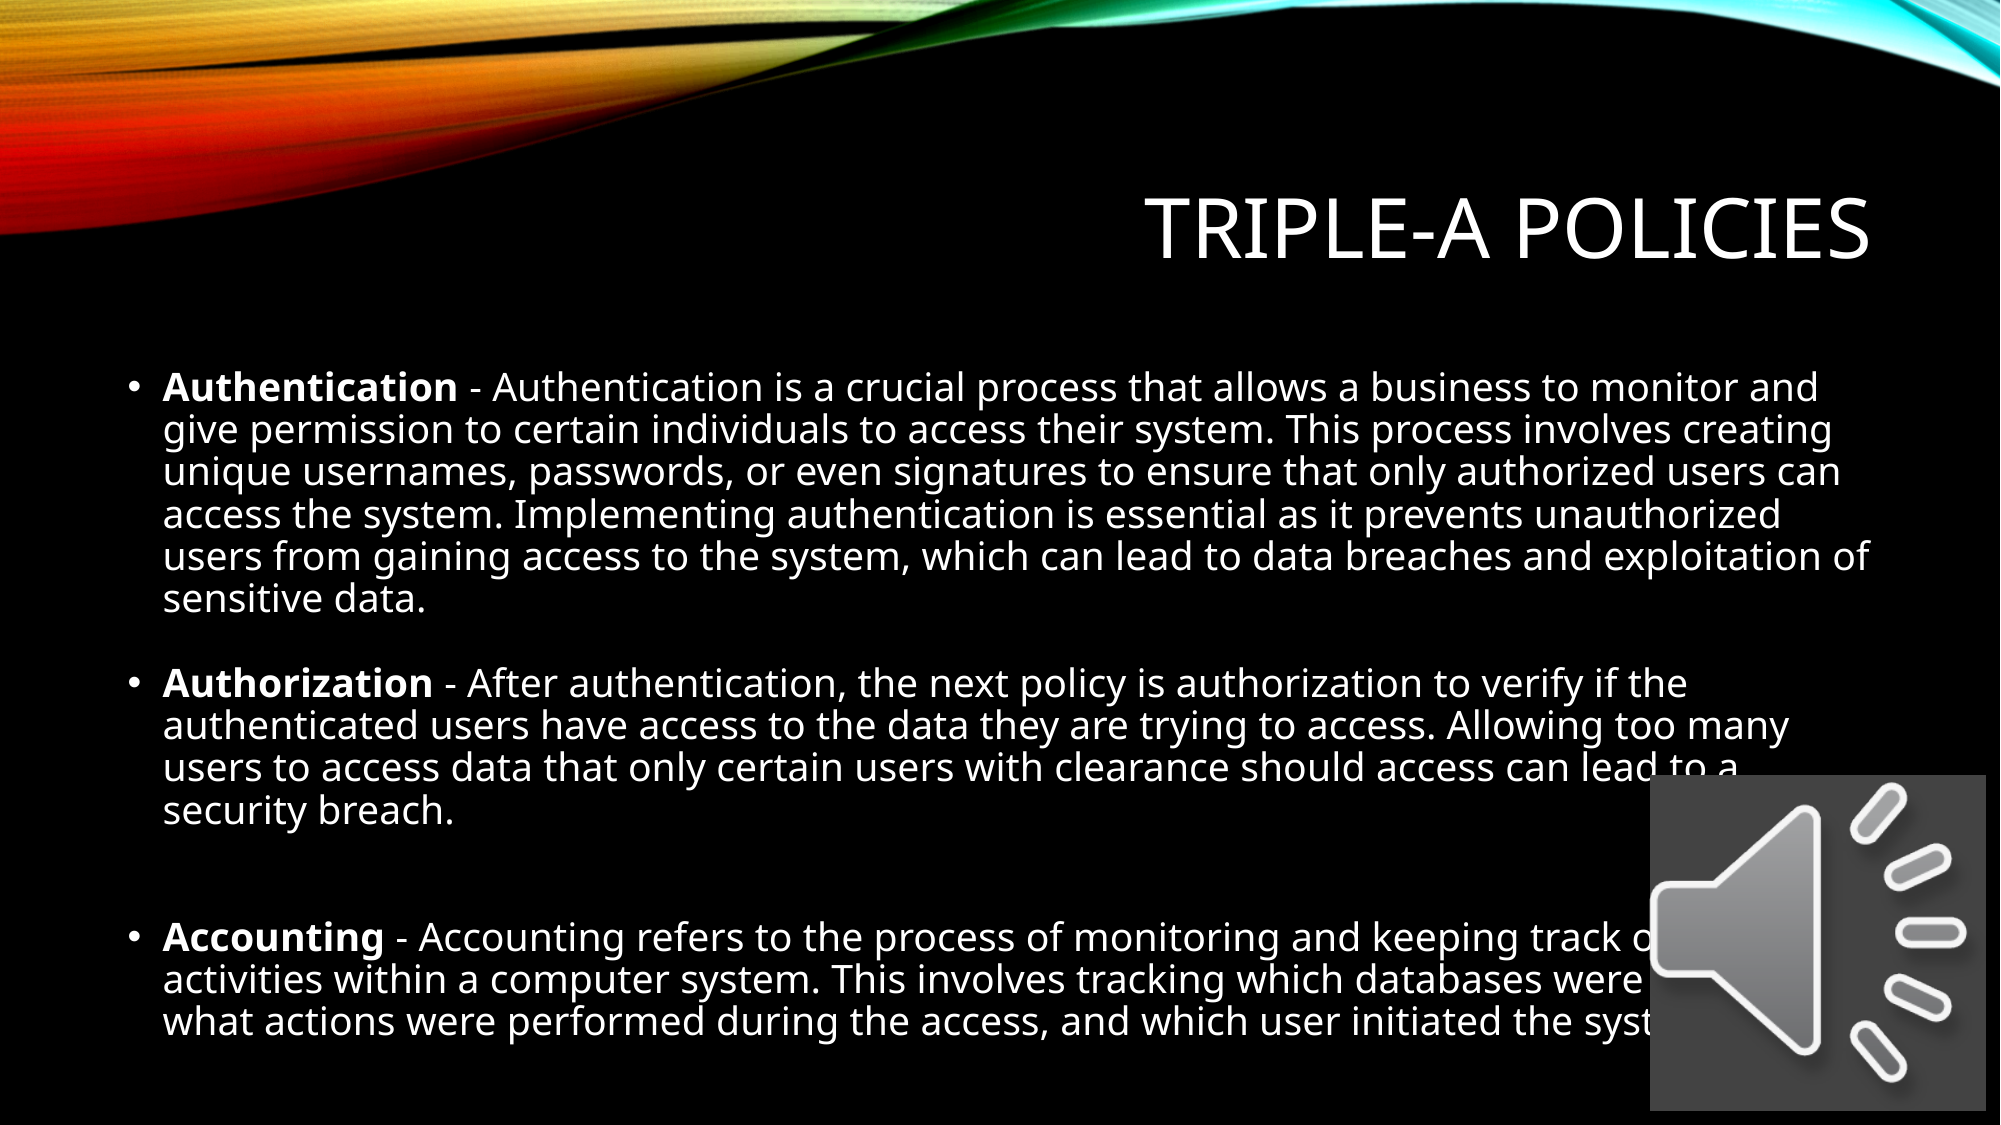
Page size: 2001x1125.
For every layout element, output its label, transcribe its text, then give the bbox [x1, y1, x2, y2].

picture [0, 0, 2000, 237]
list Authentication - Authentication is a crucial process that allows a business to monitor and give permission to certain individuals to access their system. This process involves creating unique usernames, passwords, or even signatures to ensure that only authorized users can access the system. Implementing authentication is essential as it prevents unauthorized users from gaining access to the system, which can lead to data breaches and exploitation of sensitive data. Authorization - After authentication, the next policy is authorization to verify if the authenticated users have access to the data they are trying to access. Allowing too many users to access data that only certain users with clearance should access can lead to a security breach. Accounting - Accounting refers to the process of monitoring and keeping track of a user's activities within a computer system. This involves tracking which databases were accessed, what actions were performed during the access, and which user initiated the system access. [112, 360, 1888, 1081]
title TRIPLE-A POLICIES [474, 125, 1888, 338]
picture [1648, 773, 1987, 1112]
